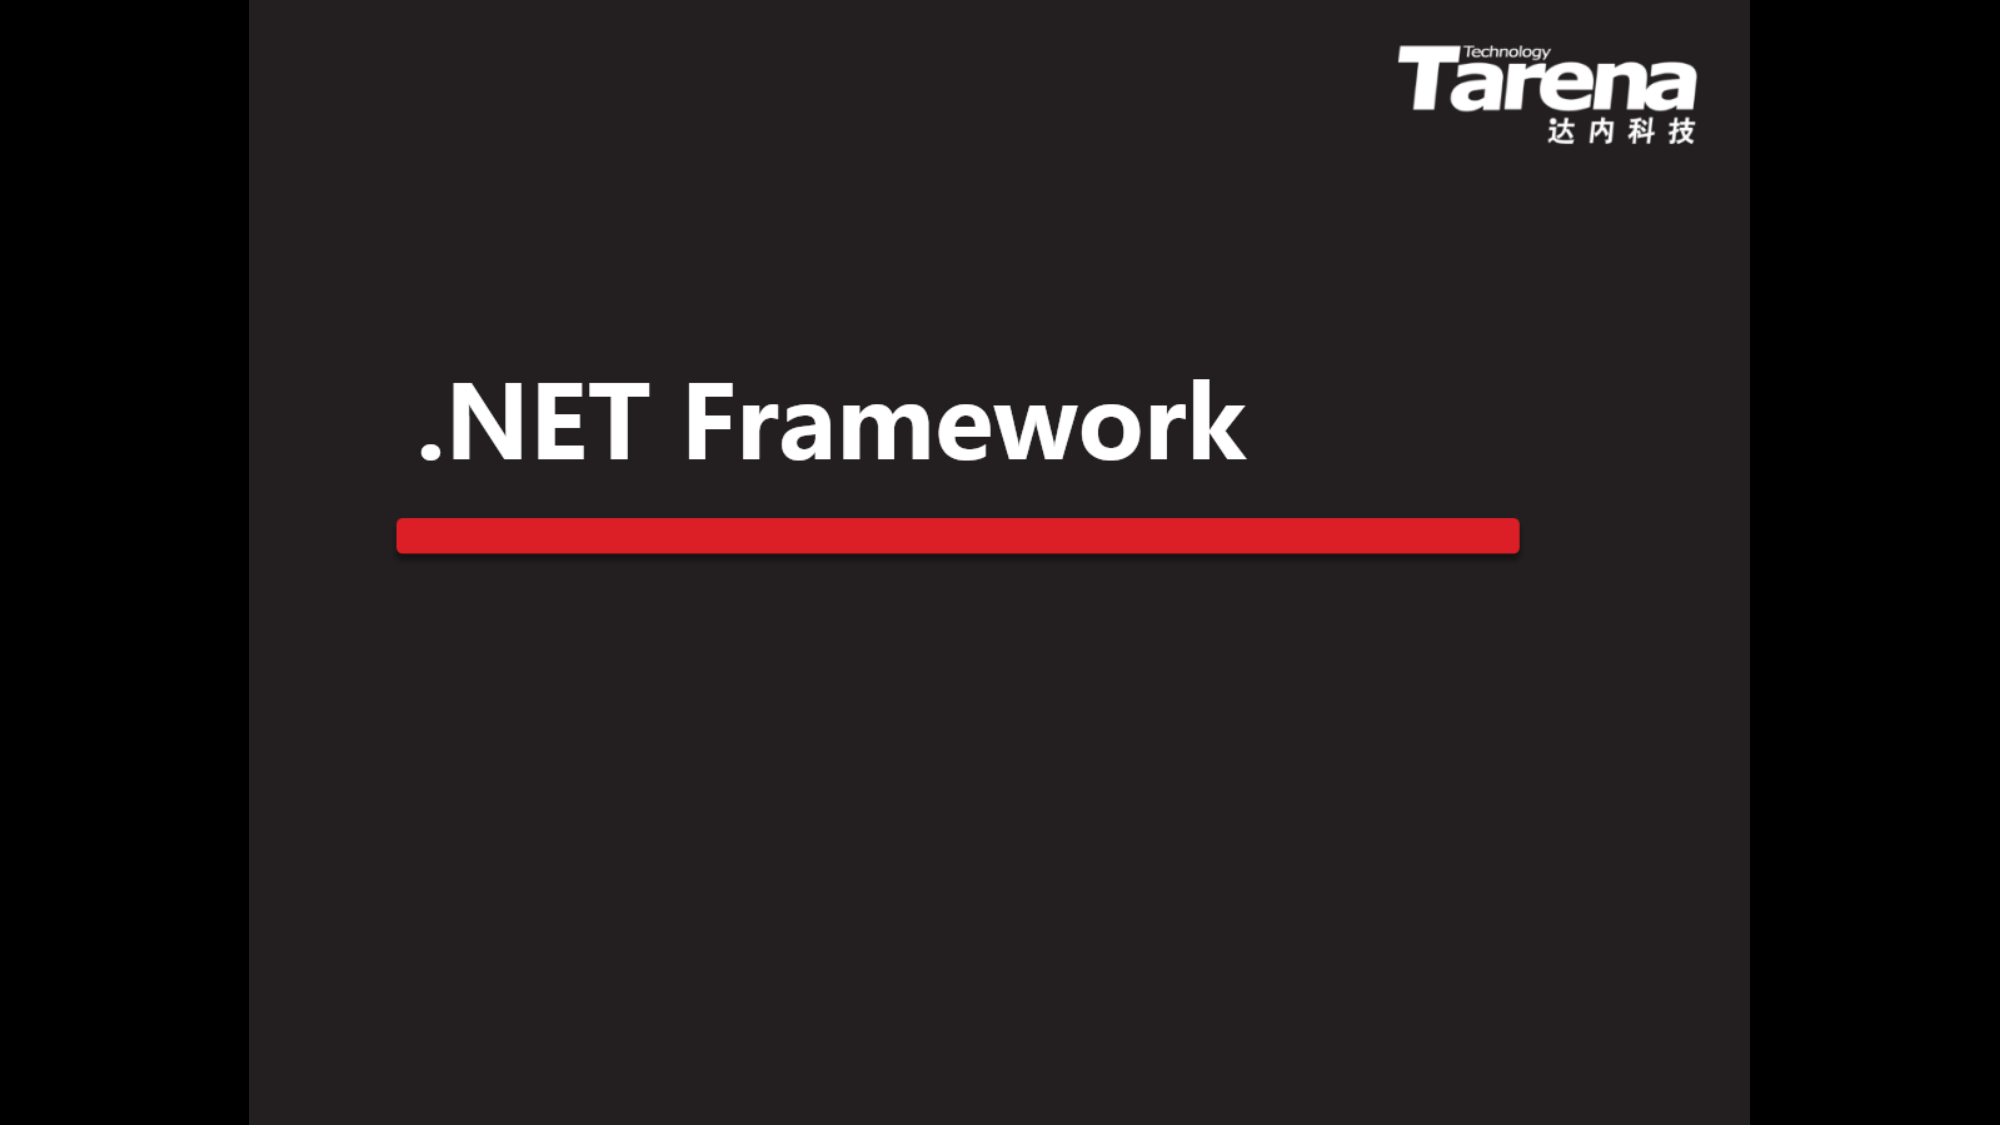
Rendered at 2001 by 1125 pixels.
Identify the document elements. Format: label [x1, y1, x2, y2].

picture [249, 0, 1750, 1125]
